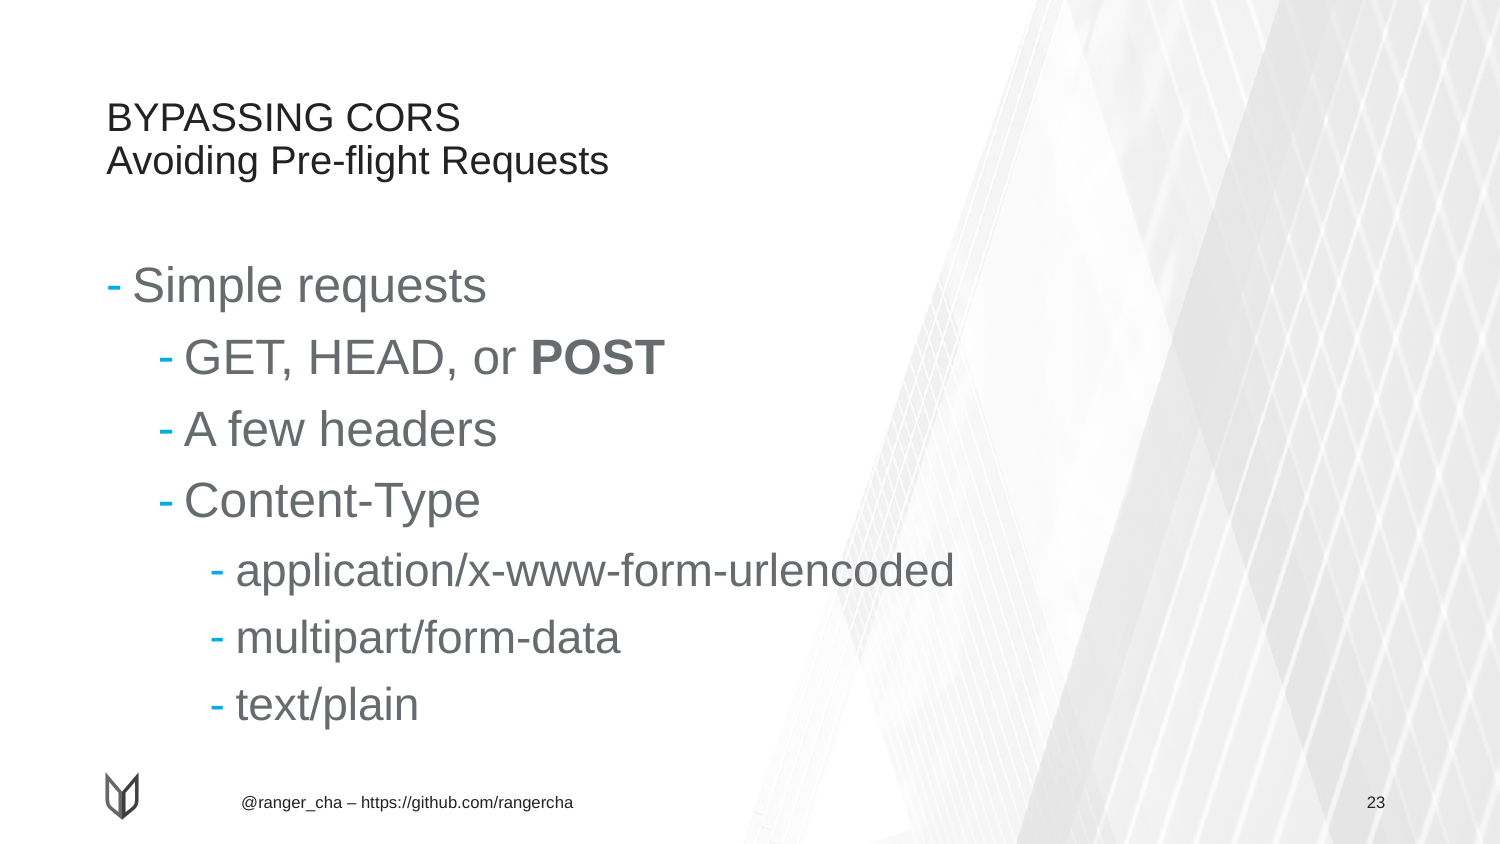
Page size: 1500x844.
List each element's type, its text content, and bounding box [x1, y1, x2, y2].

picture [0, 0, 1500, 844]
title BYPASSING CORS Avoiding Pre-flight Requests [106, 96, 1400, 220]
slide_number 23 [1345, 784, 1400, 815]
list Simple requests GET, HEAD, or POST A few headers Content-Type application/x-www-form-urlencoded multipart/form-data text/plain [106, 246, 1400, 733]
